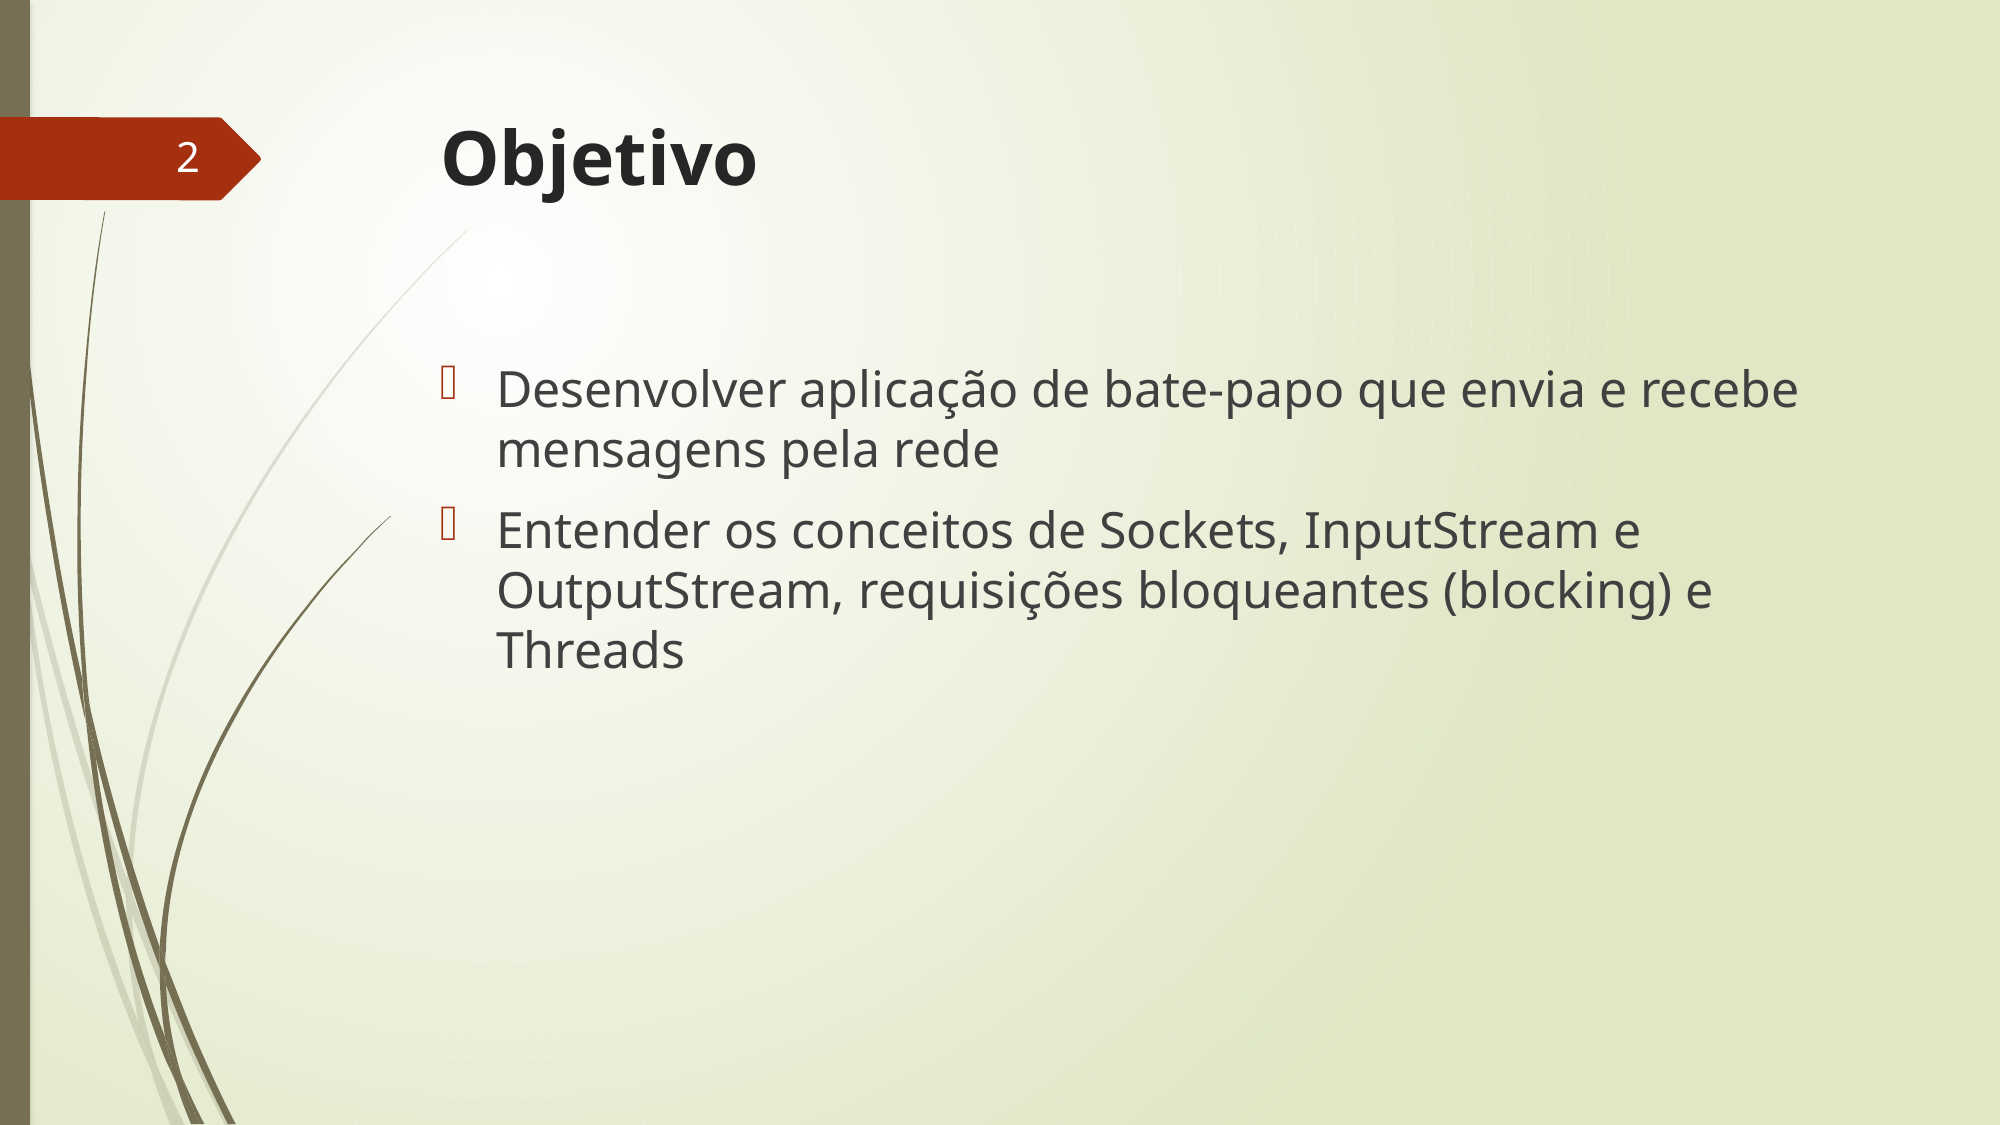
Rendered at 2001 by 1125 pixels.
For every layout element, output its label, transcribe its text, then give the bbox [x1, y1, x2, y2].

title Objetivo [425, 102, 1888, 313]
slide_number 2 [87, 129, 216, 190]
list Desenvolver aplicação de bate-papo que envia e recebe mensagens pela rede Entender os conceitos de Sockets, InputStream e OutputStream, requisições bloqueantes (blocking) e Threads [424, 350, 1888, 970]
